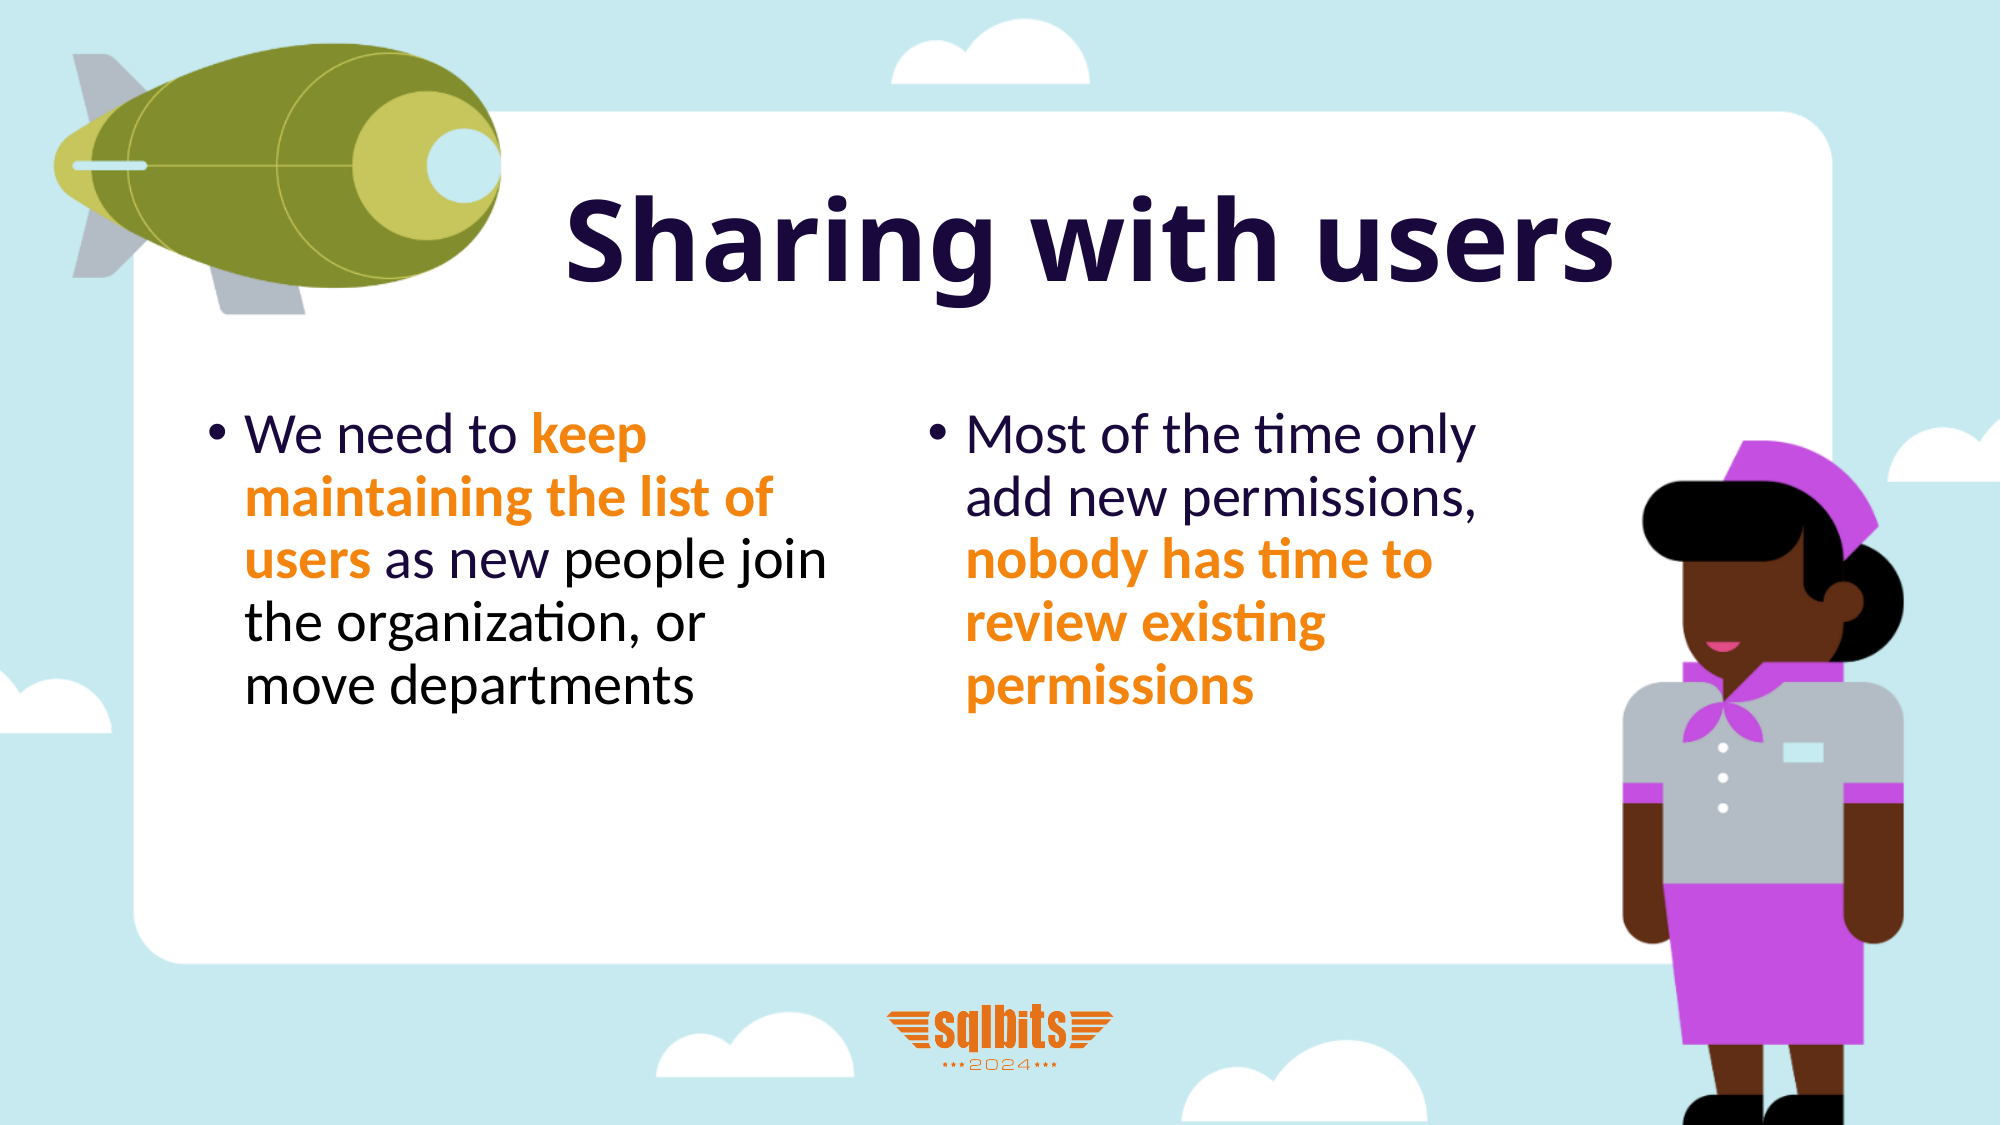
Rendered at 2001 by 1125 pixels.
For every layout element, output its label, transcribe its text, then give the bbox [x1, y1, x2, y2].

title Sharing with users [549, 136, 1763, 354]
list We need to keep maintaining the list of users as new people join the organization, or move departments [192, 395, 857, 918]
list Most of the time only add new permissions, nobody has time to review existing permissions [912, 395, 1577, 918]
picture [0, 0, 2000, 1125]
